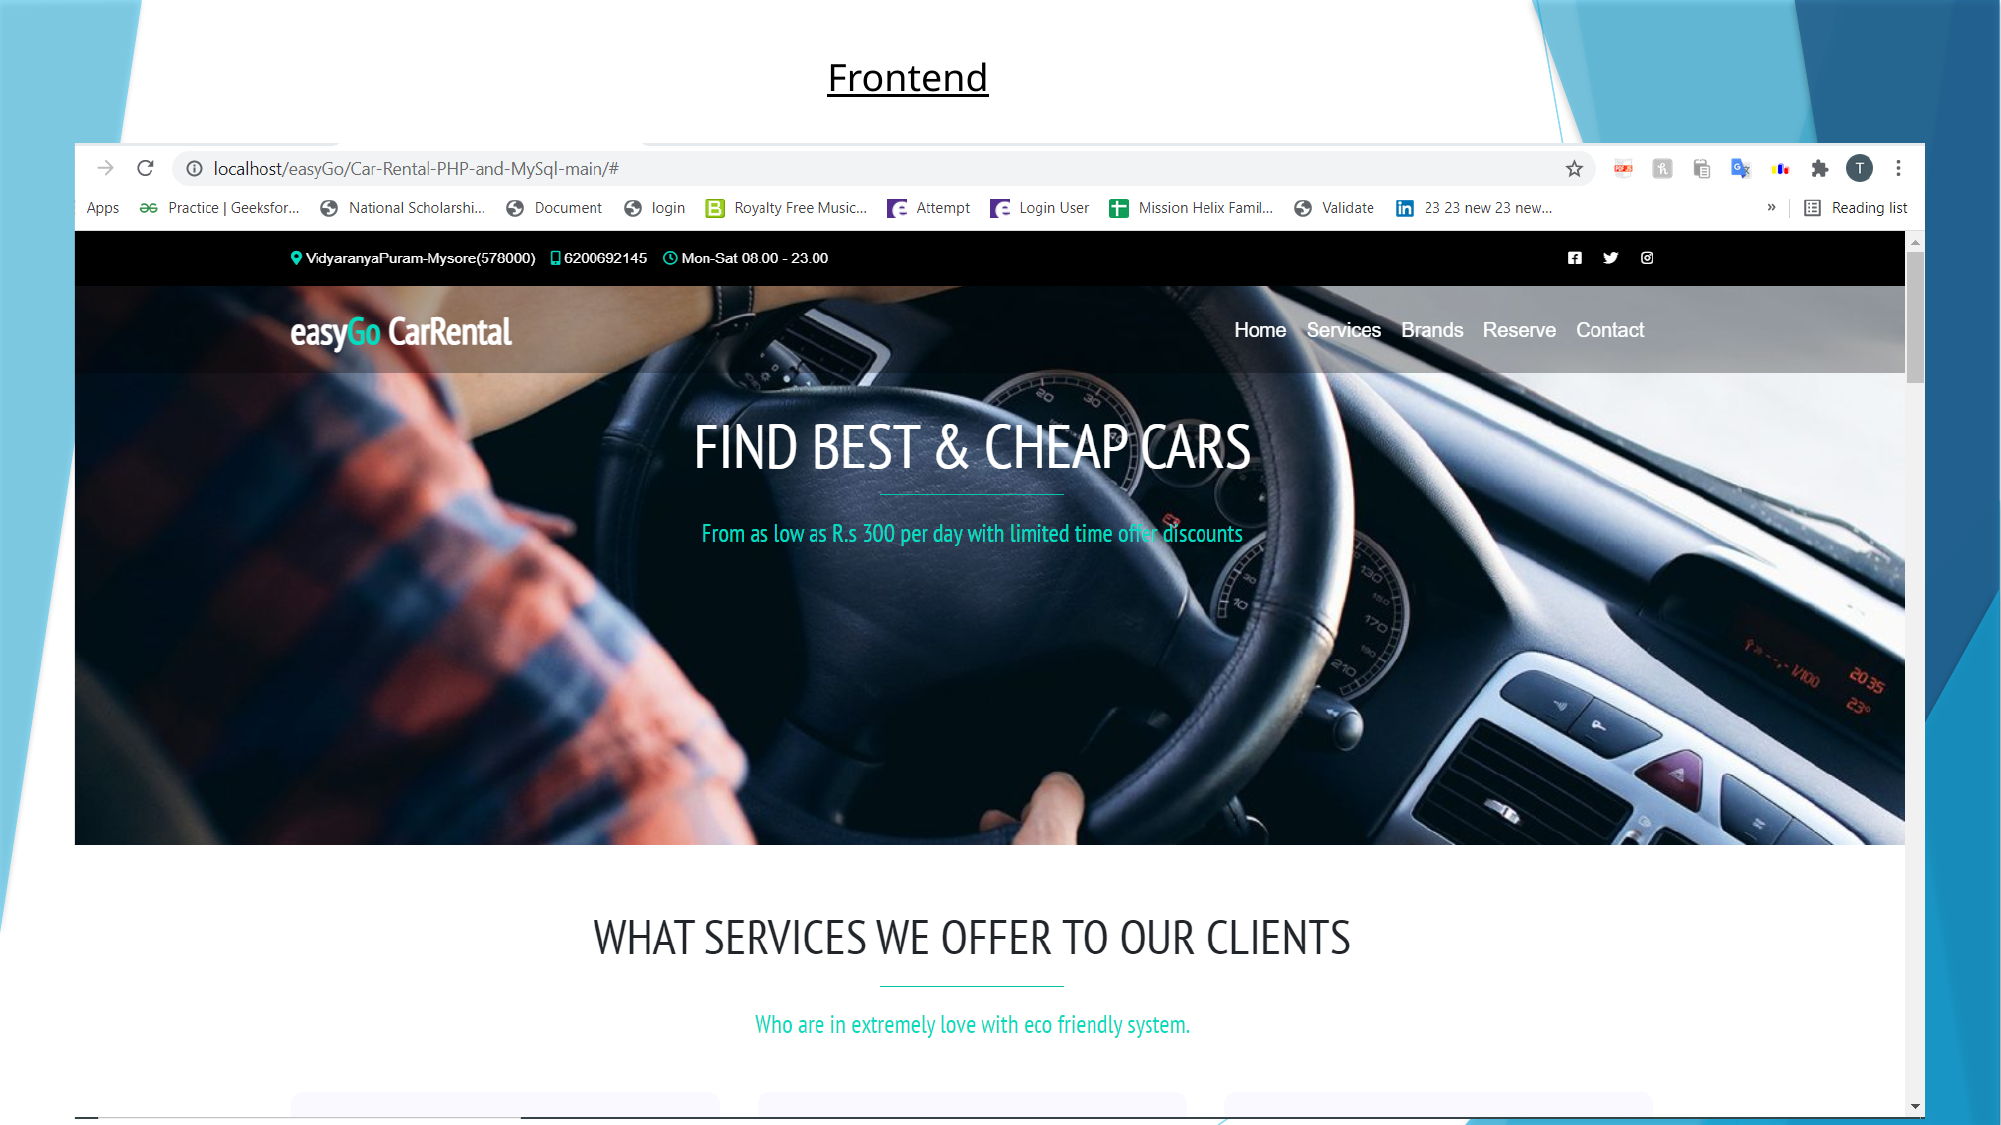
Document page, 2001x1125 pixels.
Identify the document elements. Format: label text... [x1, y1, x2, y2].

picture [74, 143, 1926, 1120]
text_box Frontend [812, 46, 1004, 107]
